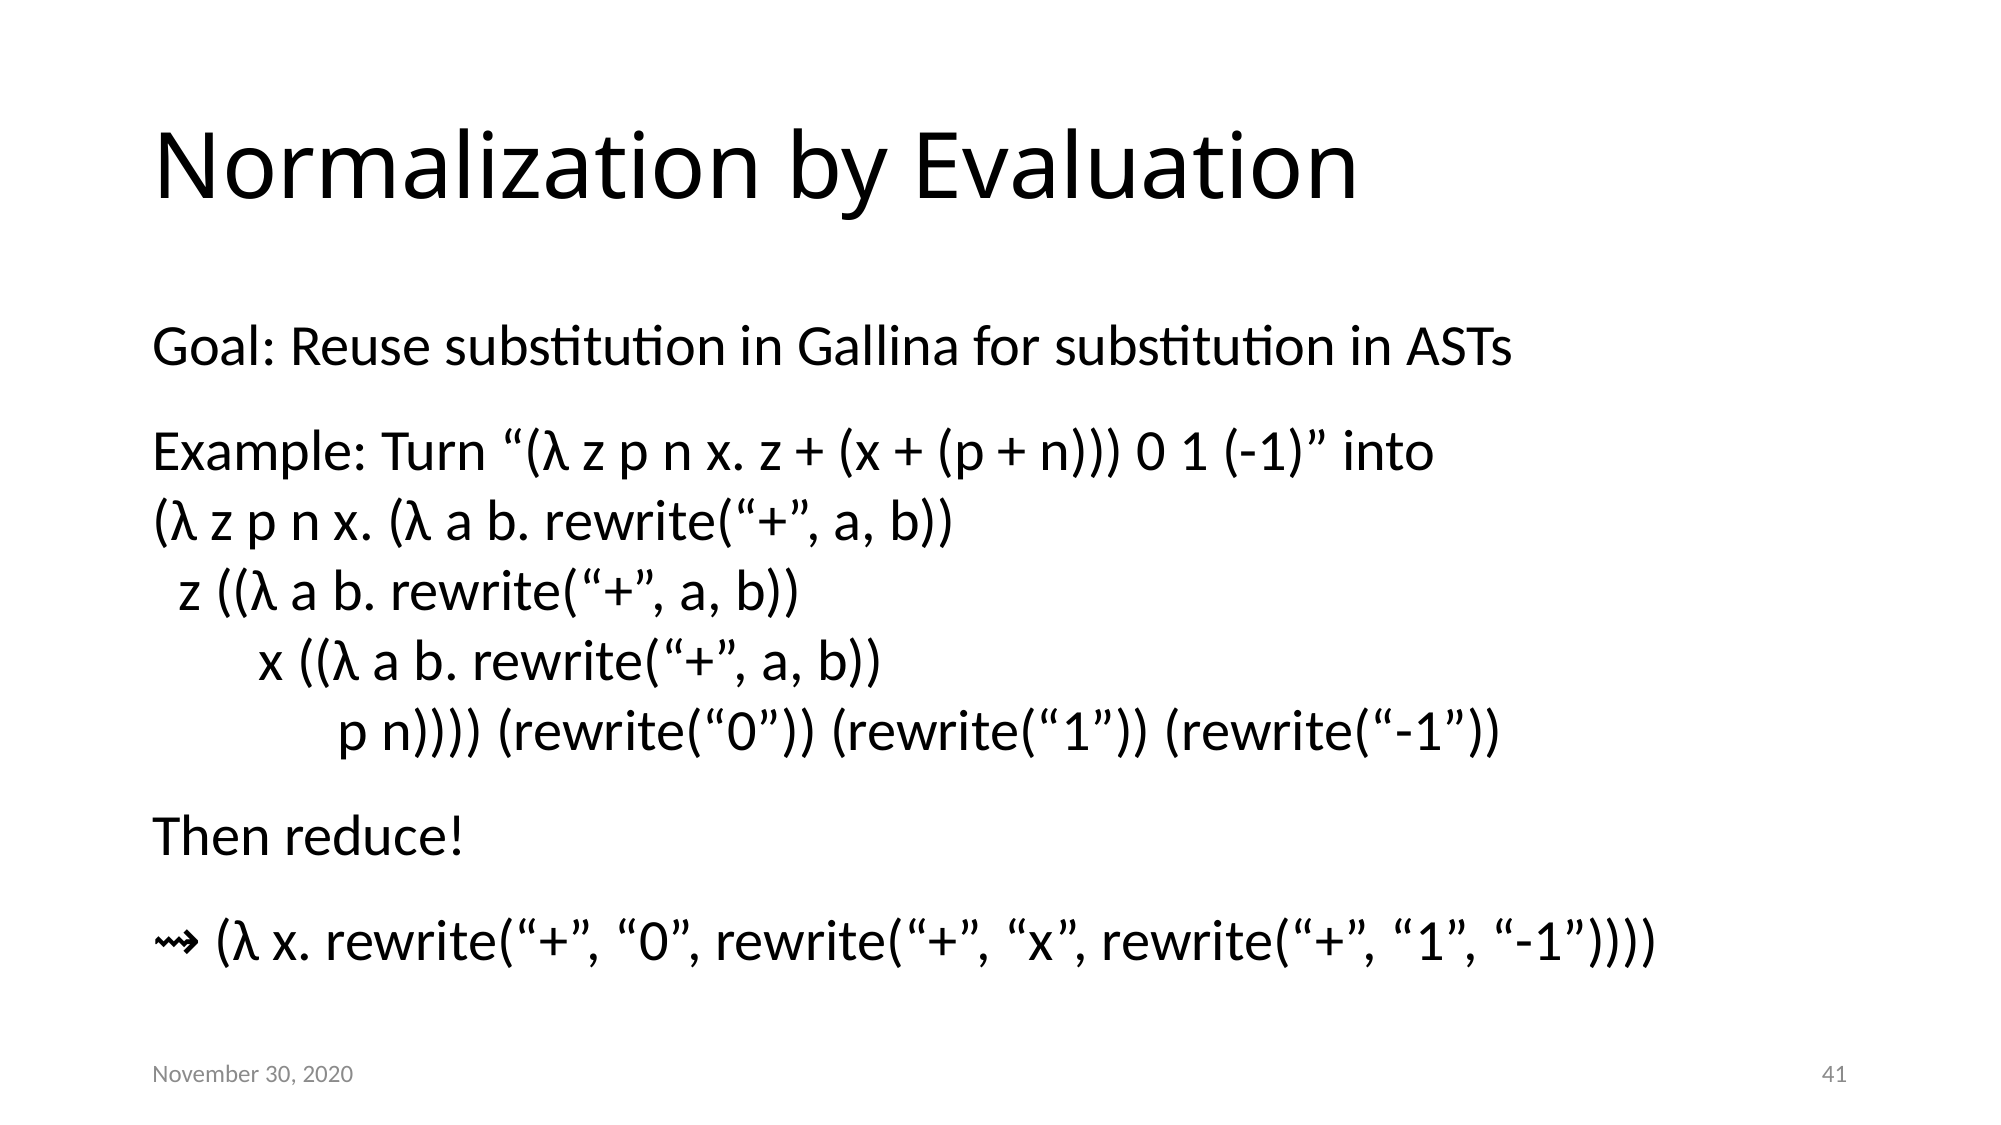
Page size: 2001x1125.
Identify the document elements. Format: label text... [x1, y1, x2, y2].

title Normalization by Evaluation [137, 59, 1863, 278]
slide_number 41 [1412, 1042, 1863, 1103]
list Goal: Reuse substitution in Gallina for substitution in ASTs Example: Turn “(λ z p n x. z + (x + (p + n))) 0 1 (-1)” into (λ z p n x. (λ a b. rewrite(“+”, a, b)) z ((λ a b. rewrite(“+”, a, b)) x ((λ a b. rewrite(“+”, a, b)) p n)))) (rewrite(“0”)) (rewrite(“1”)) (rewrite(“-1”)) Then reduce! ⇝ (λ x. rewrite(“+”, “0”, rewrite(“+”, “x”, rewrite(“+”, “1”, “-1”)))) [137, 299, 1863, 1014]
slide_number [137, 1042, 588, 1103]
